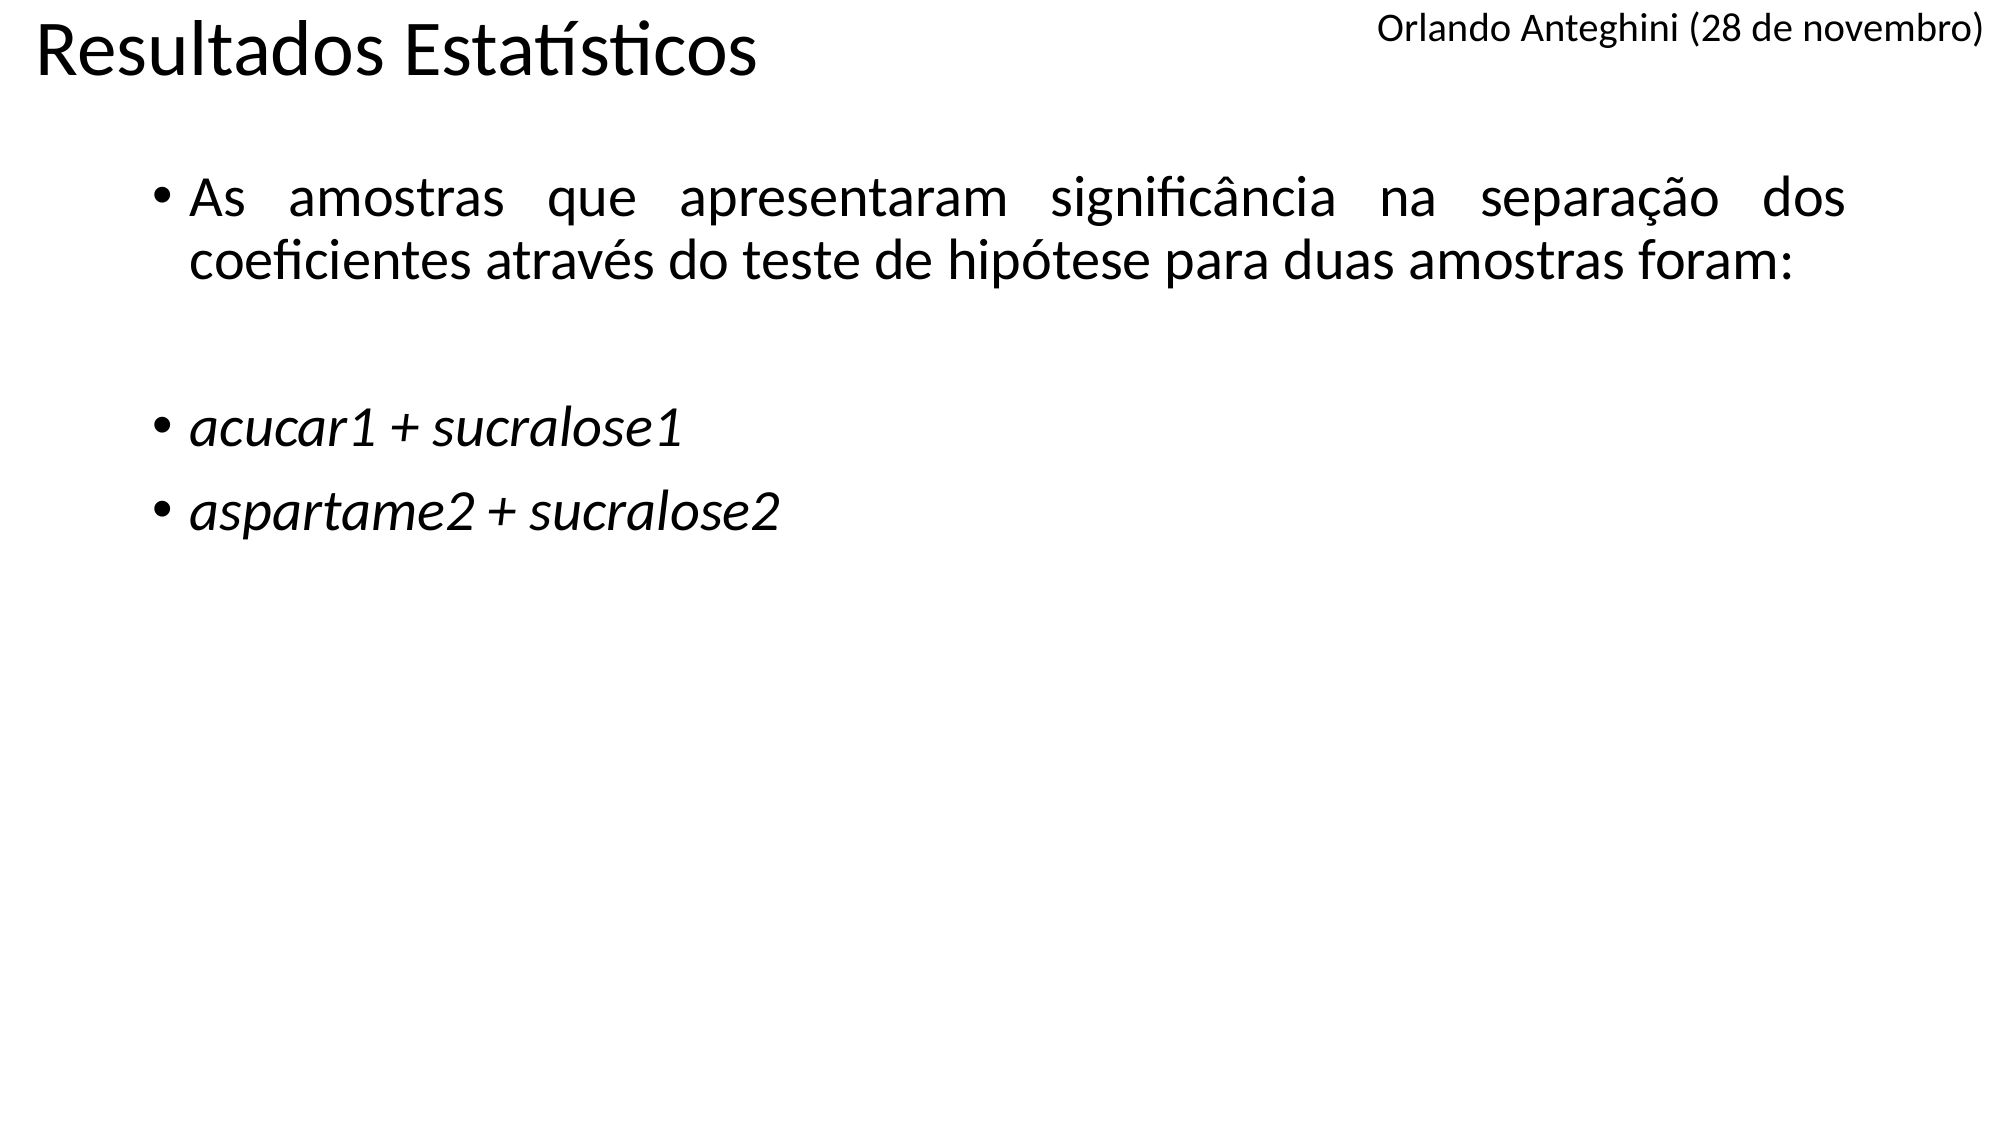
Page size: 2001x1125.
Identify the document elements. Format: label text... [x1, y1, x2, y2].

text_box Orlando Anteghini (28 de novembro) [83, 0, 2000, 59]
title Resultados Estatísticos [20, 0, 1746, 101]
list As amostras que apresentaram significância na separação dos coeficientes através do teste de hipótese para duas amostras foram: acucar1 + sucralose1 aspartame2 + sucralose2 [137, 158, 1863, 1014]
